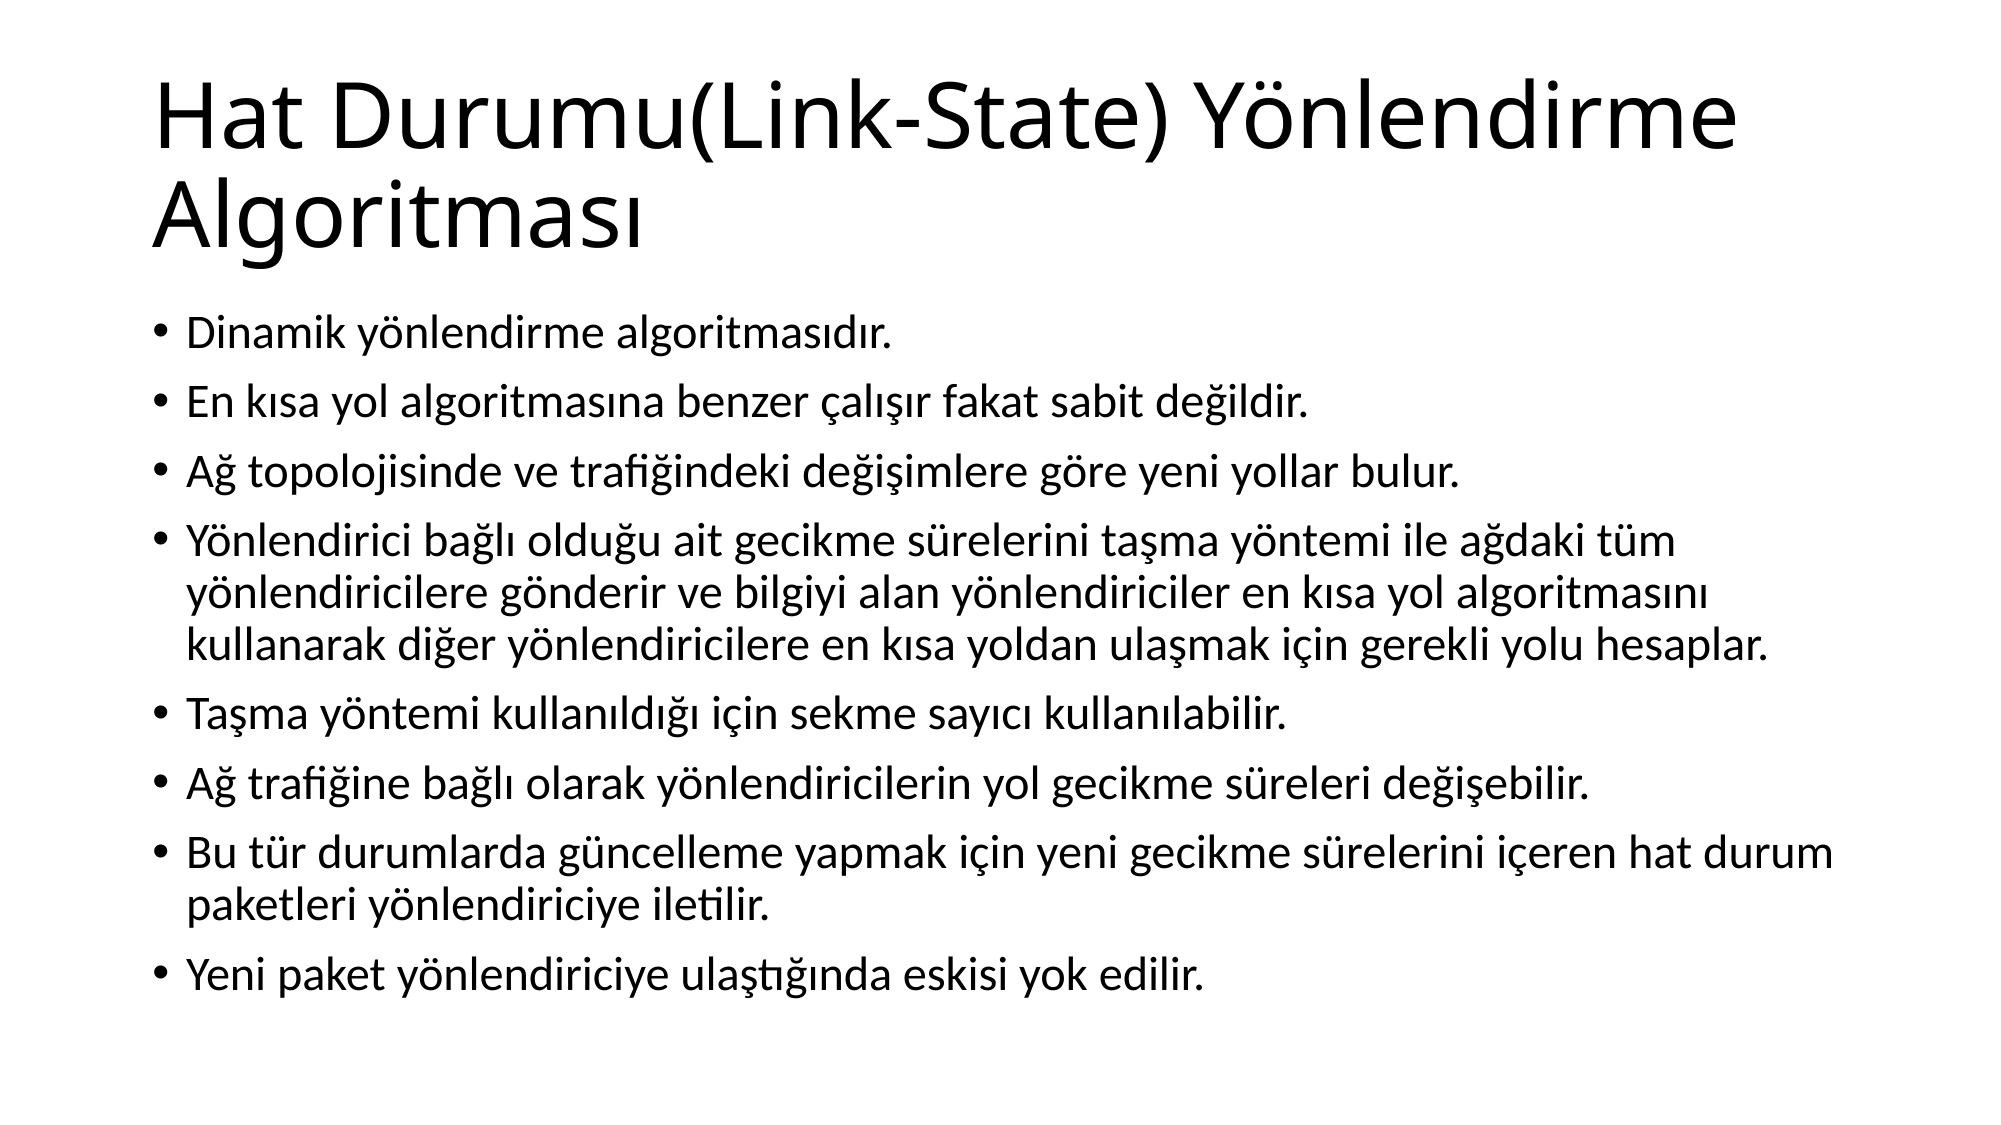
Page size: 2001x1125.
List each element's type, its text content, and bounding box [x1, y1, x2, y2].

list Dinamik yönlendirme algoritmasıdır. En kısa yol algoritmasına benzer çalışır fakat sabit değildir. Ağ topolojisinde ve trafiğindeki değişimlere göre yeni yollar bulur. Yönlendirici bağlı olduğu ait gecikme sürelerini taşma yöntemi ile ağdaki tüm yönlendiricilere gönderir ve bilgiyi alan yönlendiriciler en kısa yol algoritmasını kullanarak diğer yönlendiricilere en kısa yoldan ulaşmak için gerekli yolu hesaplar. Taşma yöntemi kullanıldığı için sekme sayıcı kullanılabilir. Ağ trafiğine bağlı olarak yönlendiricilerin yol gecikme süreleri değişebilir. Bu tür durumlarda güncelleme yapmak için yeni gecikme sürelerini içeren hat durum paketleri yönlendiriciye iletilir. Yeni paket yönlendiriciye ulaştığında eskisi yok edilir. [137, 299, 1863, 1014]
title Hat Durumu(Link-State) Yönlendirme Algoritması [137, 59, 1863, 278]
